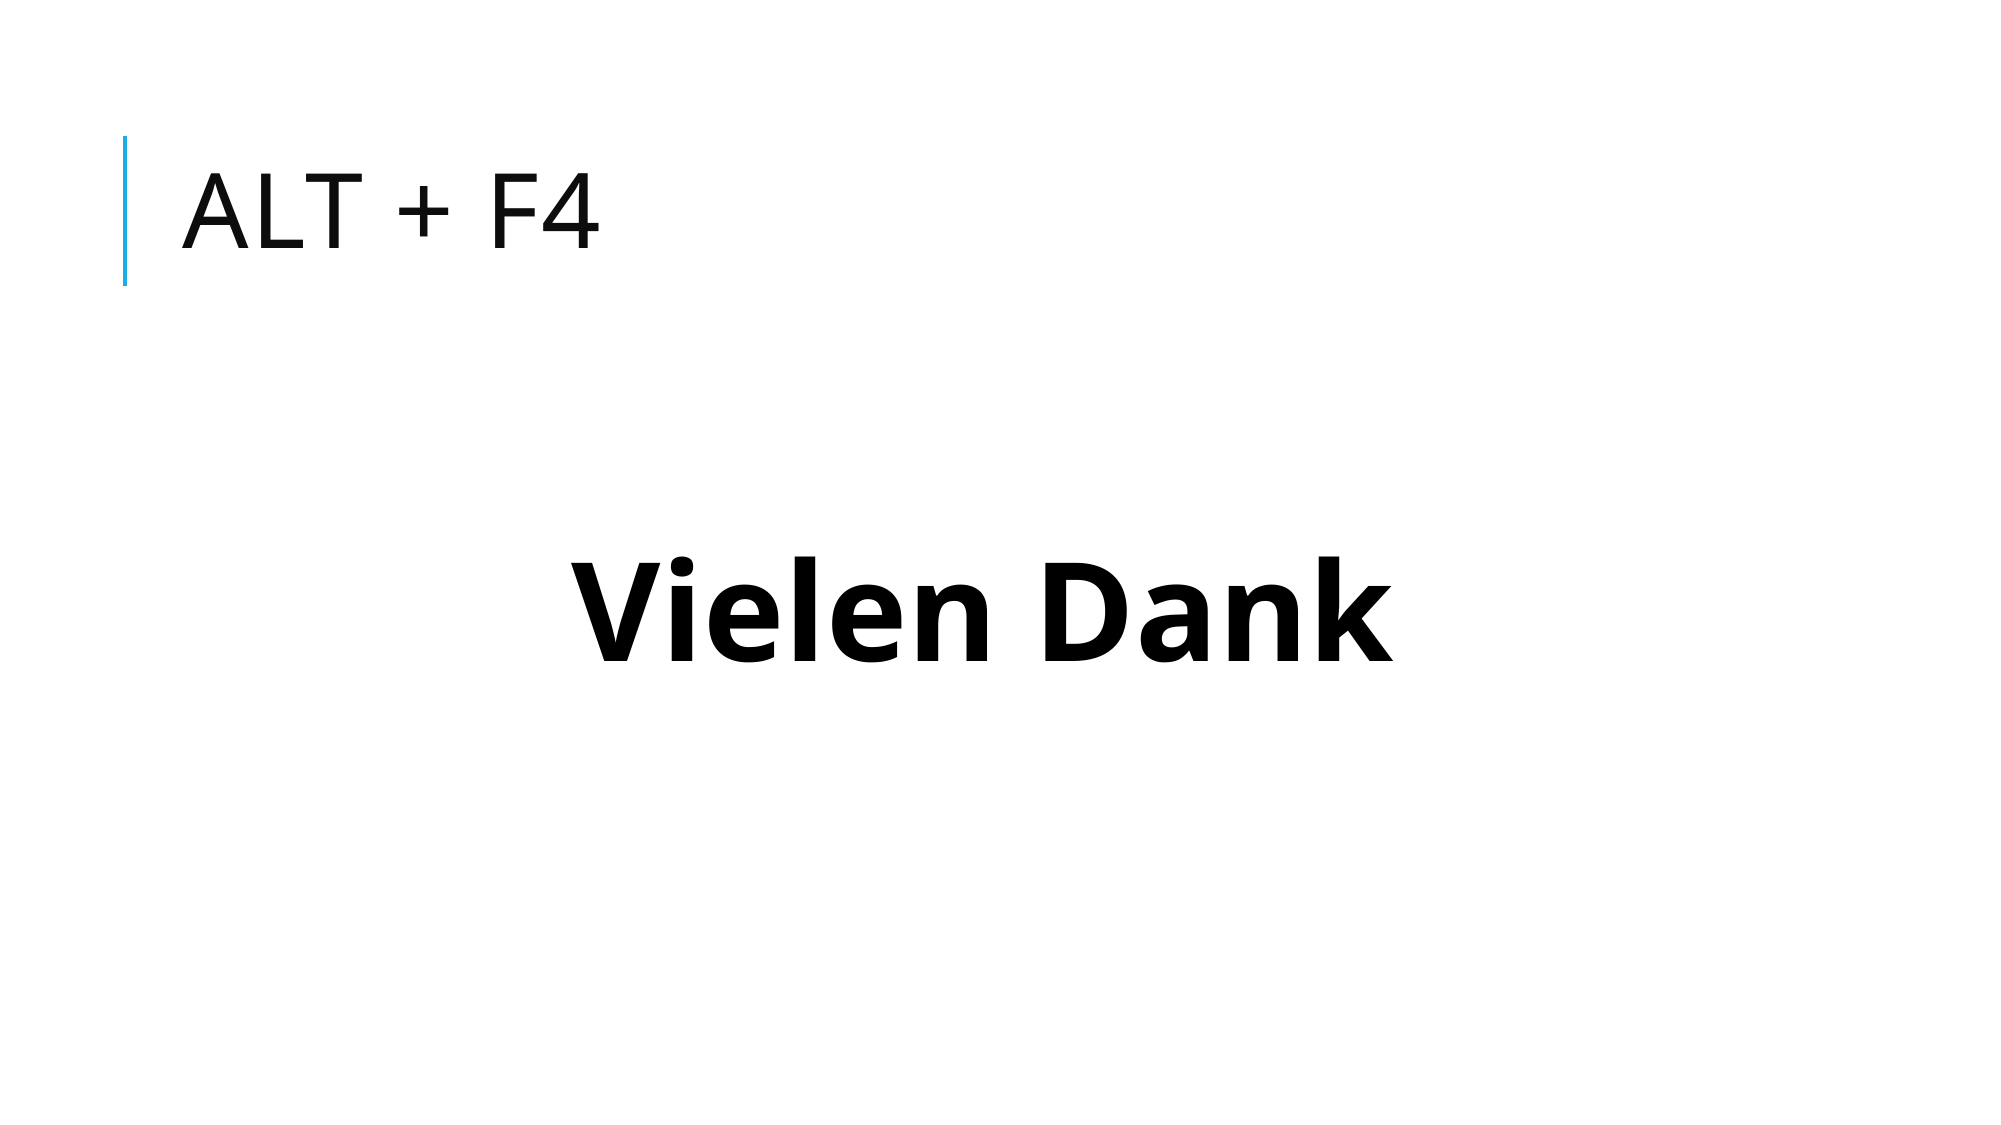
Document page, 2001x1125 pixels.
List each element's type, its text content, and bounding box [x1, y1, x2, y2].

list Vielen Dank [168, 562, 1763, 673]
title Alt + F4 [168, 96, 1763, 342]
